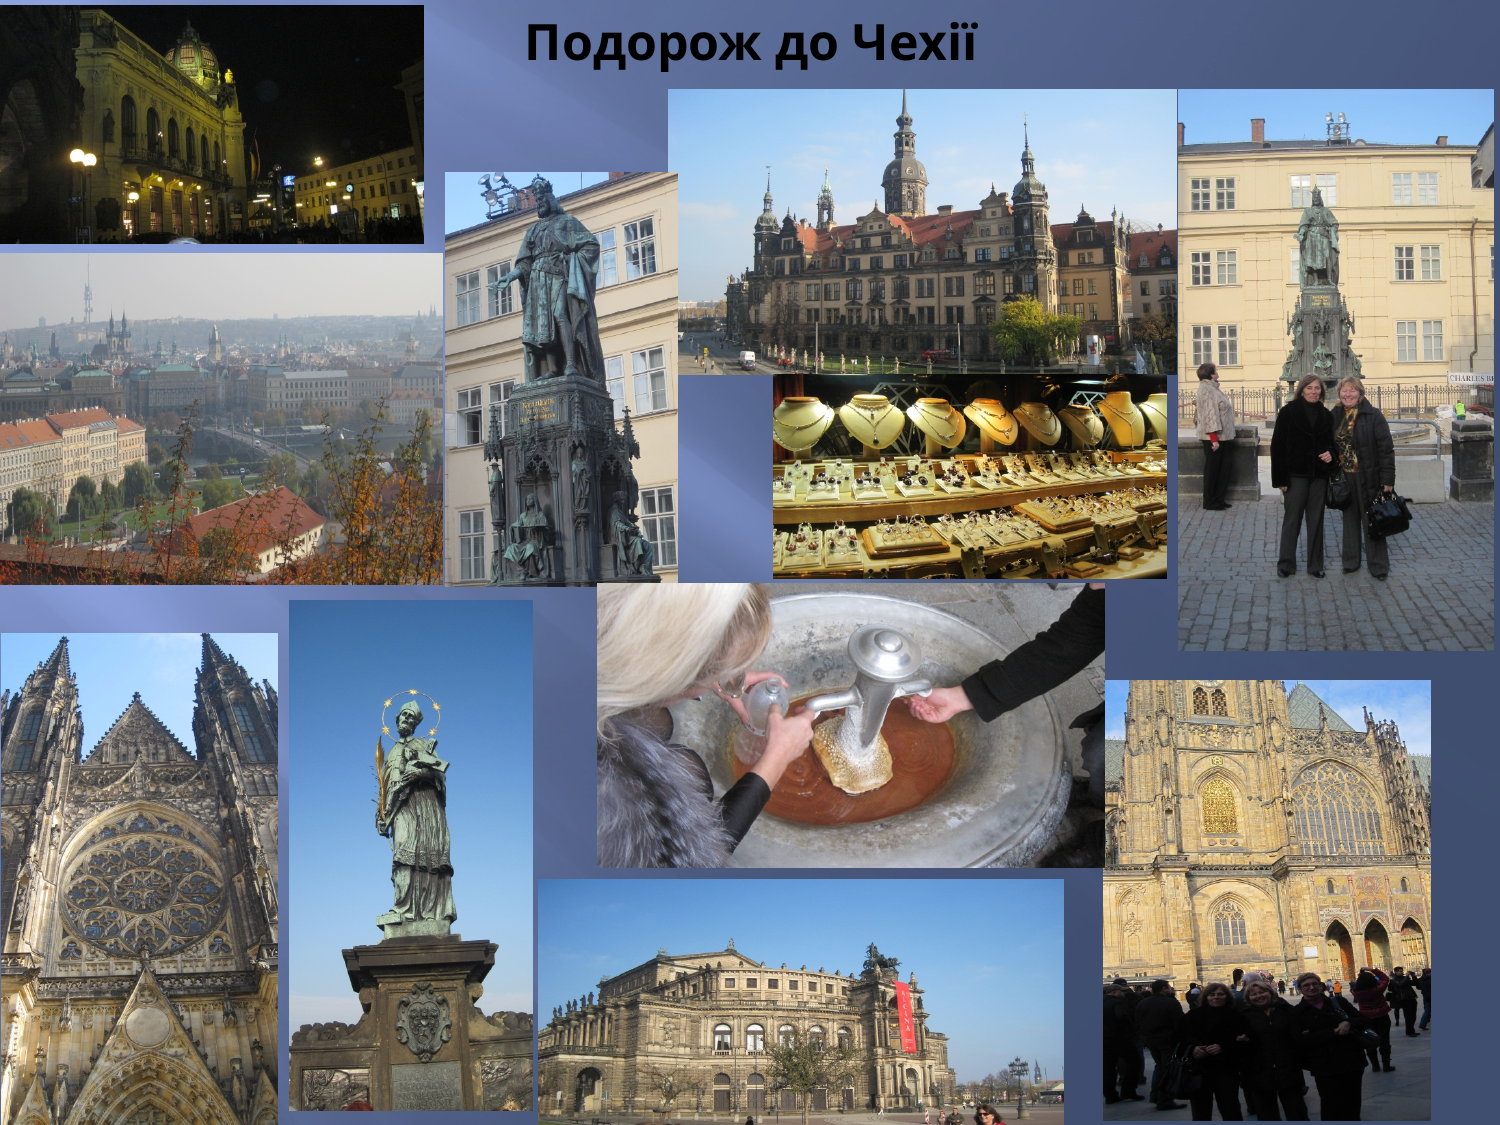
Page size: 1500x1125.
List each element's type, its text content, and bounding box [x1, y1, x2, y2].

picture [0, 4, 424, 244]
title Подорож до Чехії [76, 0, 1427, 81]
picture [538, 879, 1064, 1125]
picture [0, 252, 444, 585]
picture [445, 89, 1431, 1121]
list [0, 633, 278, 1125]
picture [289, 600, 533, 1111]
picture [1178, 89, 1494, 651]
